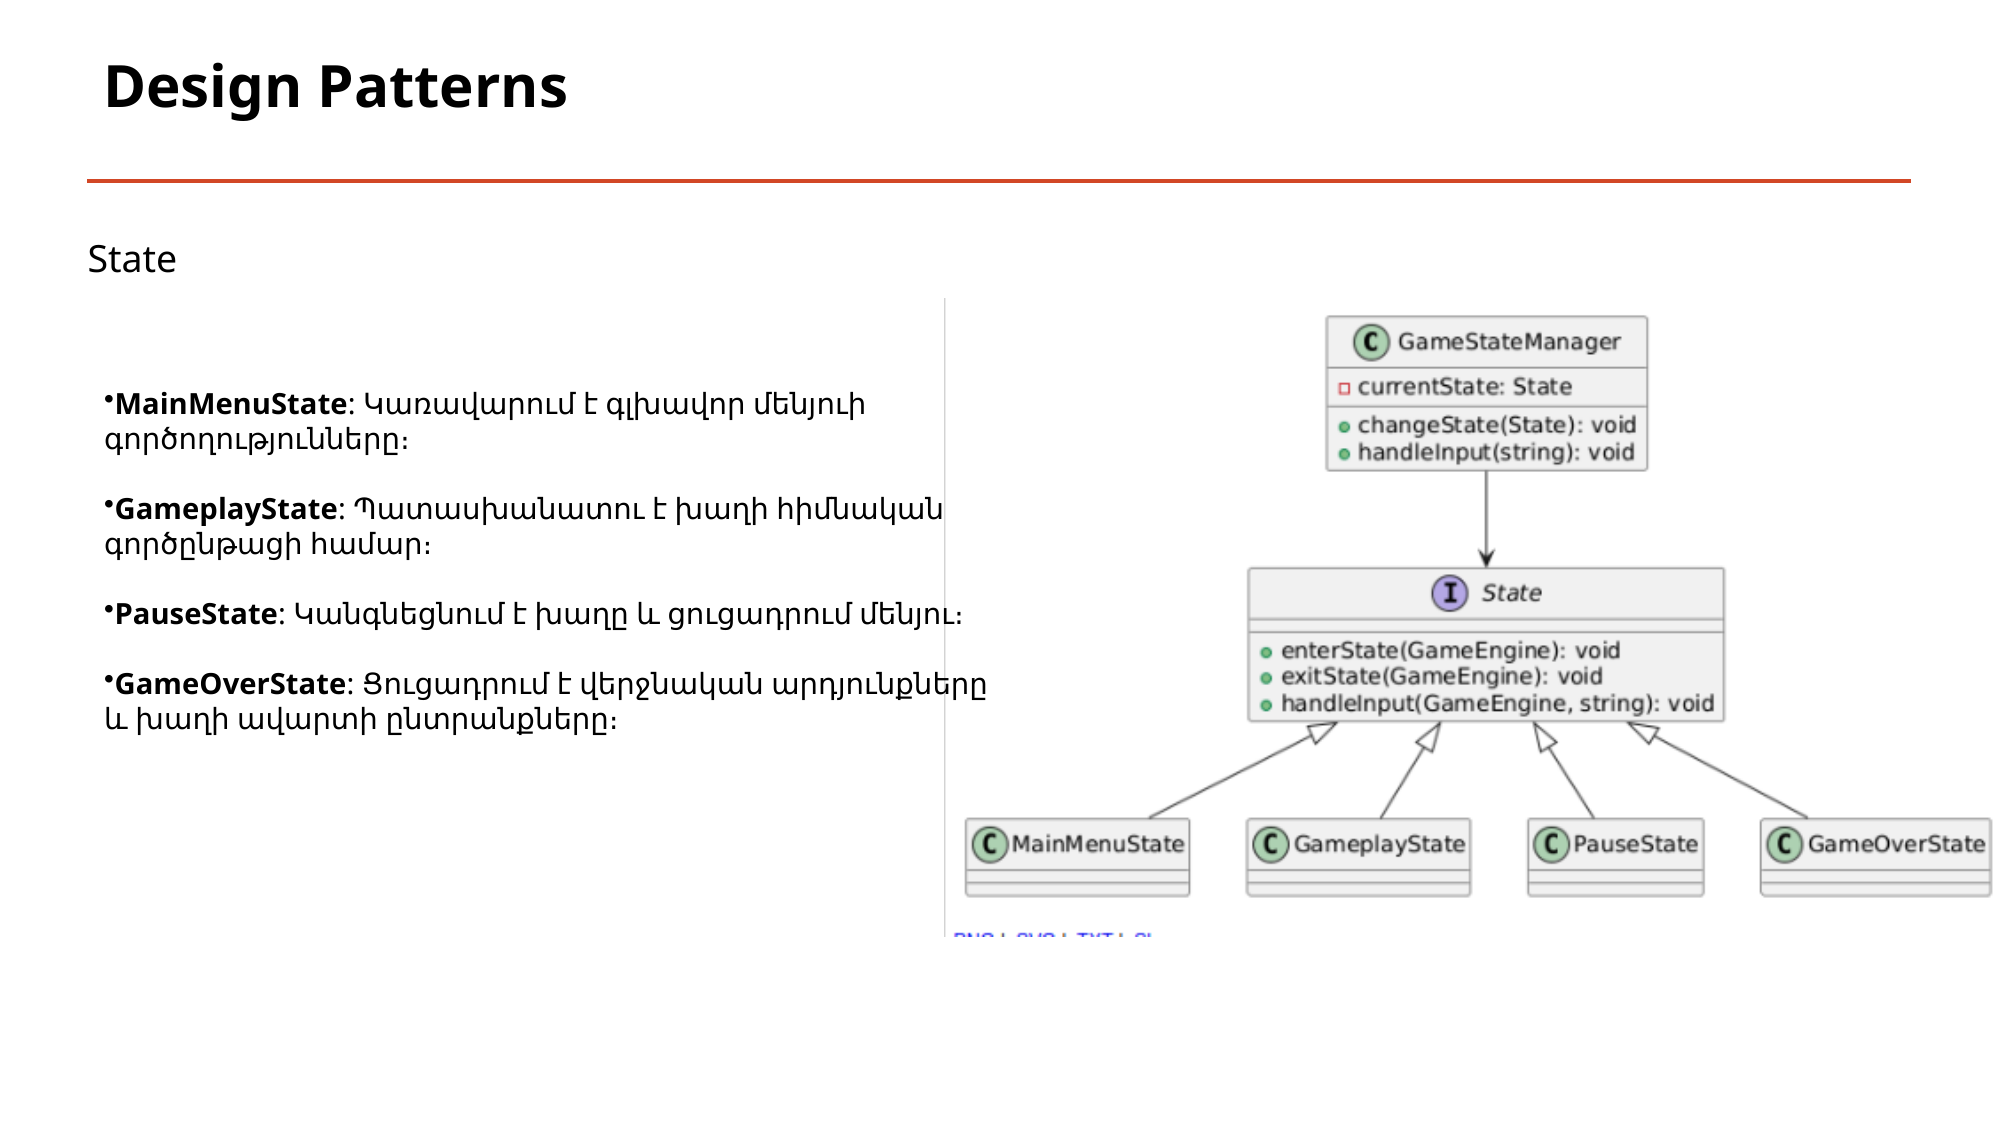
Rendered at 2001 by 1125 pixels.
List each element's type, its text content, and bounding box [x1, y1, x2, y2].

text_box MainMenuState: Կառավարում է գլխավոր մենյուի գործողությունները։ GameplayState: Պատասխանատու է խաղի հիմնական գործընթացի համար։ PauseState: Կանգնեցնում է խաղը և ցուցադրում մենյու։ GameOverState: Ցուցադրում է վերջնական արդյունքները և խաղի ավարտի ընտրանքները։ [89, 377, 944, 743]
text_box State [72, 227, 587, 333]
picture [944, 298, 2000, 937]
title Design Patterns [72, 68, 1574, 173]
